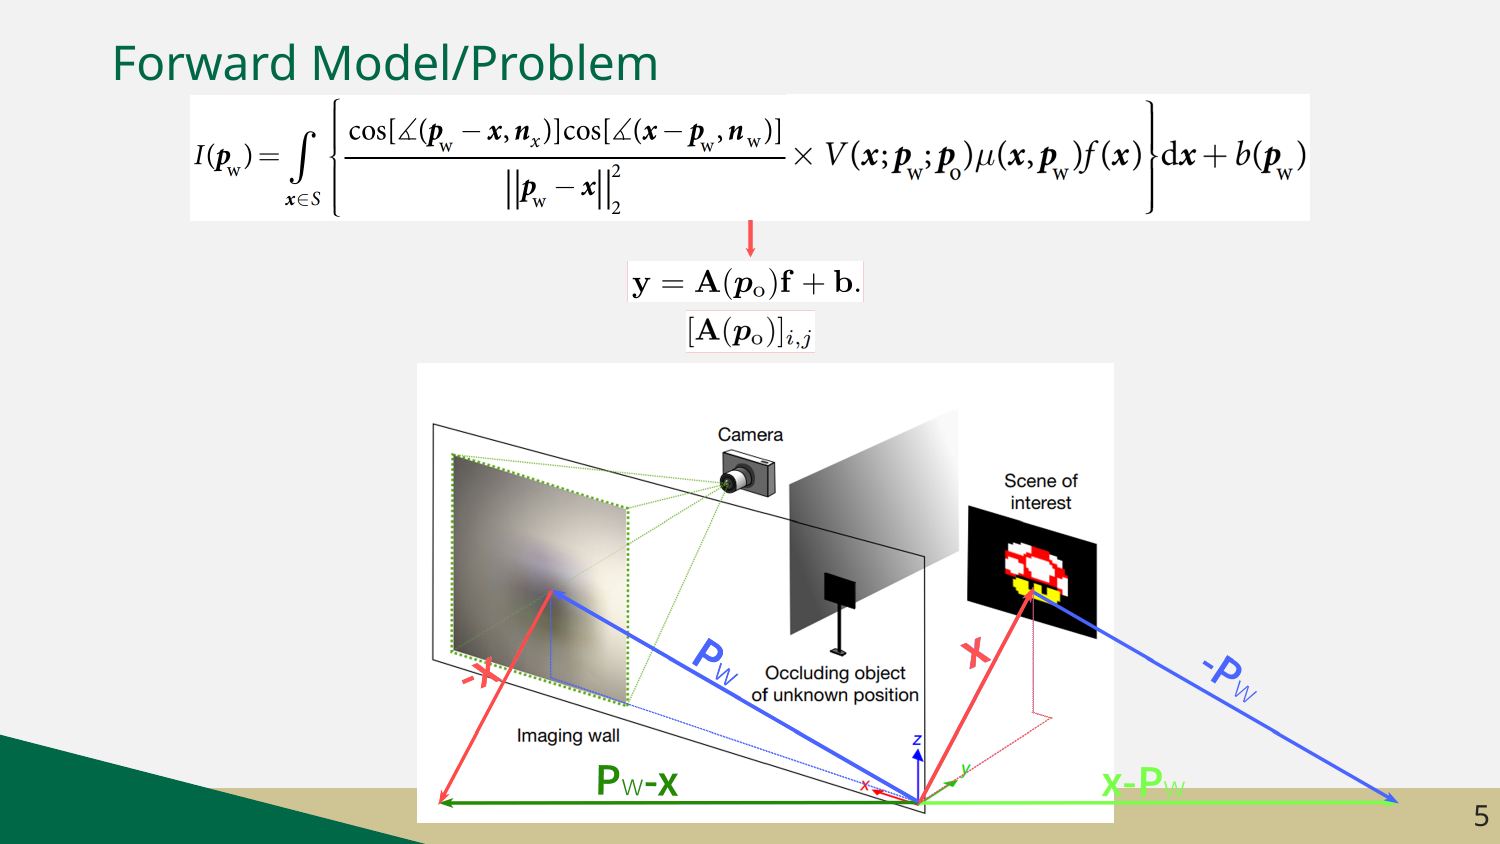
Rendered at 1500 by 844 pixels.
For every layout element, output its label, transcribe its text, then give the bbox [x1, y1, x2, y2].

picture [190, 94, 1399, 823]
title Forward Model/Problem [103, 0, 1234, 130]
